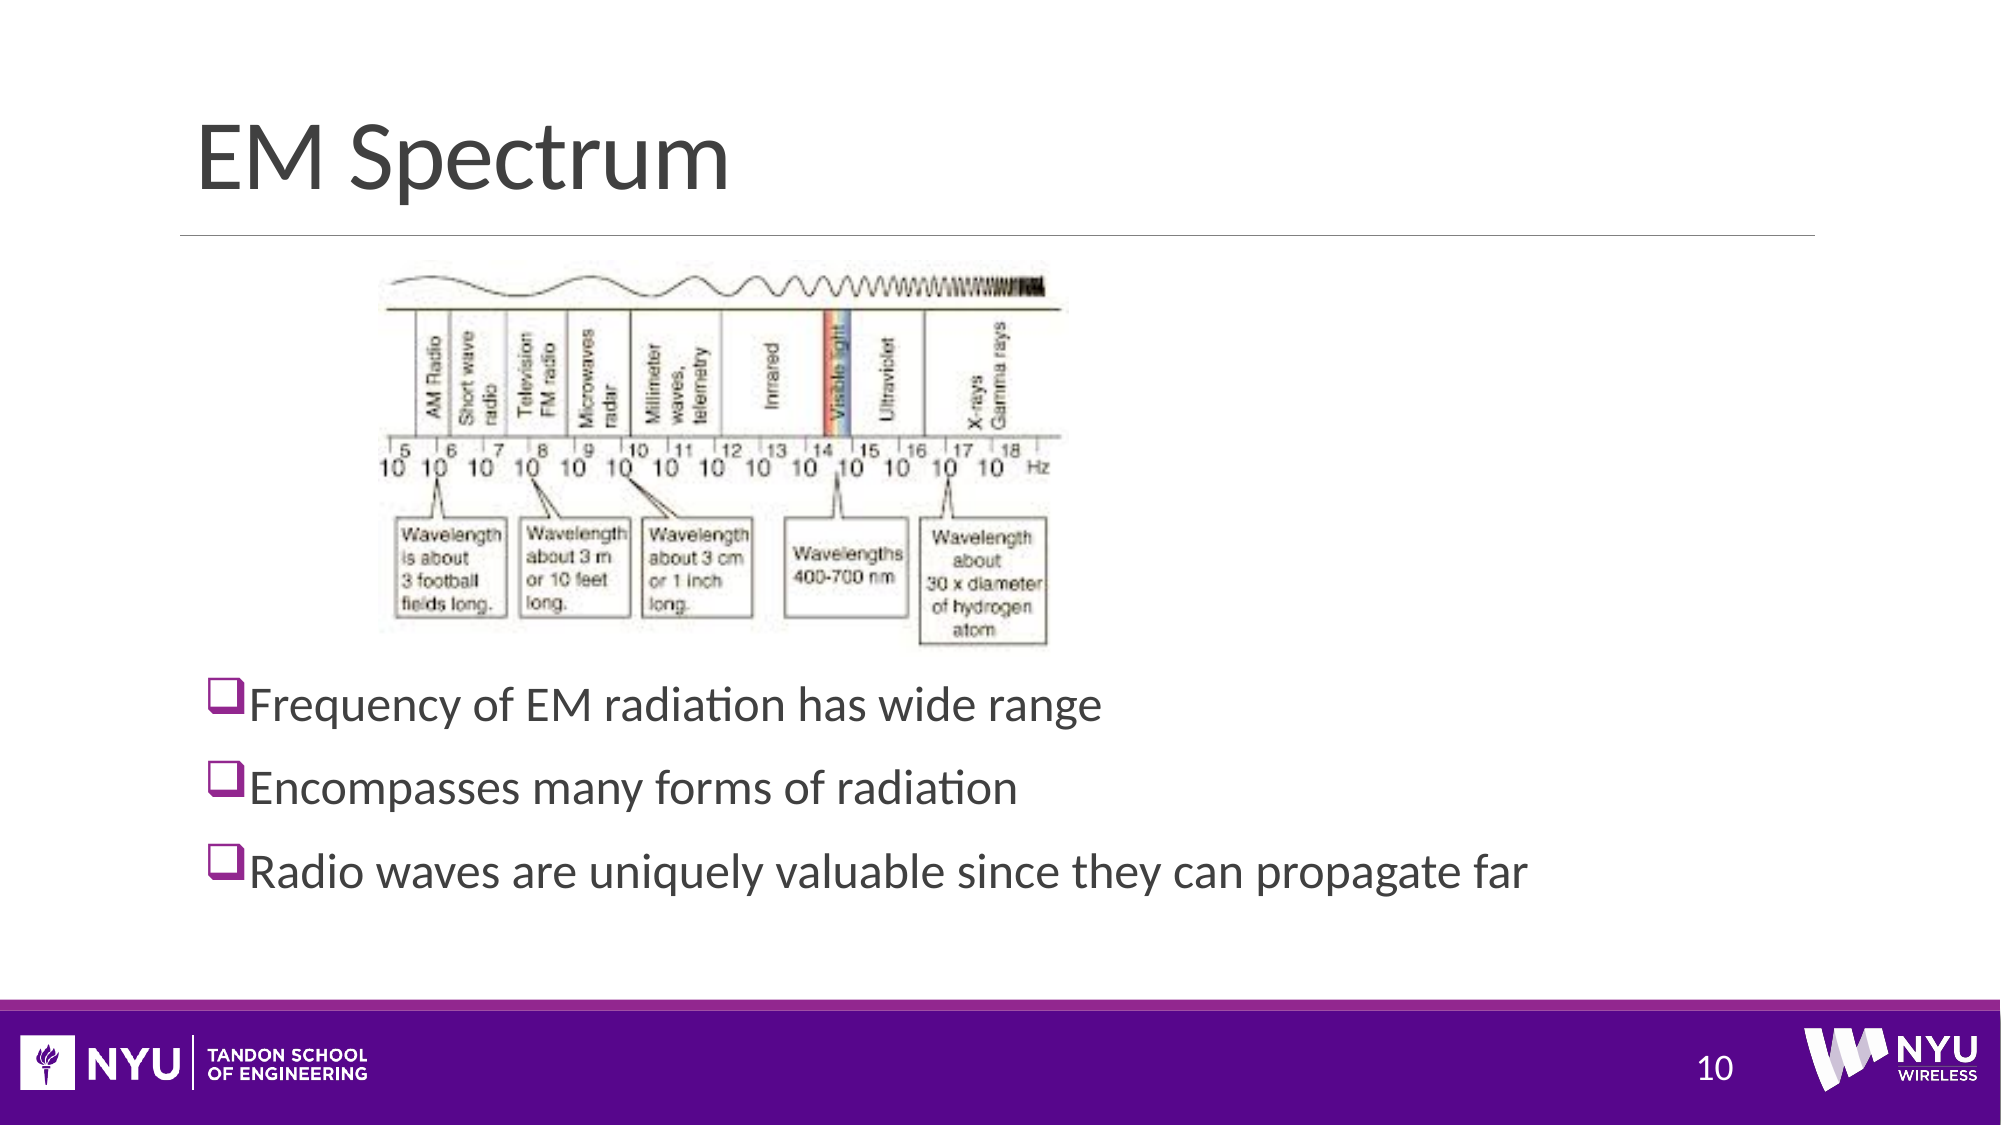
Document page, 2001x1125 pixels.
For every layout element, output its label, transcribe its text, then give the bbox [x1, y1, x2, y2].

title EM Spectrum [180, 47, 1830, 218]
slide_number 10 [1533, 1035, 1749, 1096]
picture [377, 259, 1070, 658]
list Frequency of EM radiation has wide range Encompasses many forms of radiation Radio waves are uniquely valuable since they can propagate far [204, 671, 1697, 984]
